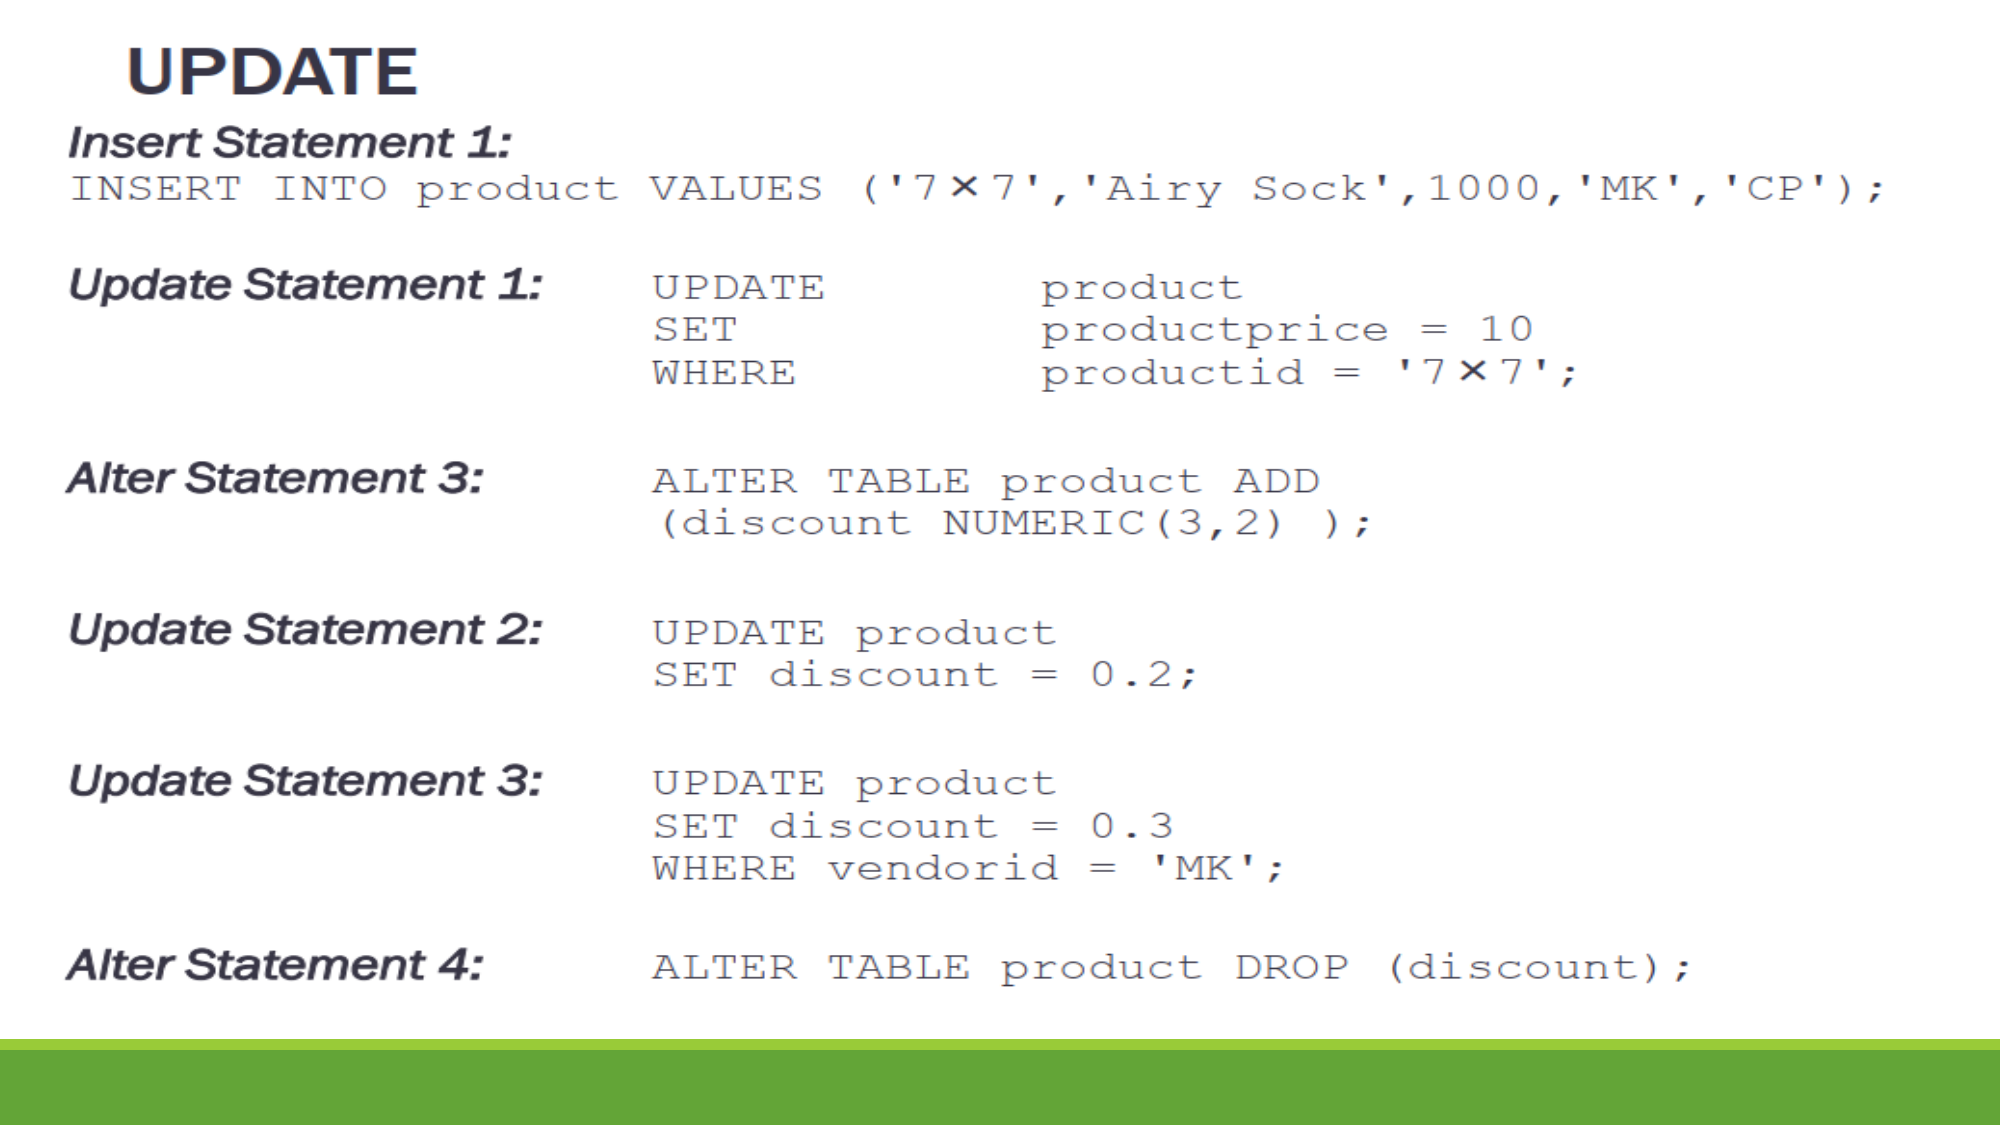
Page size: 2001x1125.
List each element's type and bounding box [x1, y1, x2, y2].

list [57, 25, 1943, 1033]
